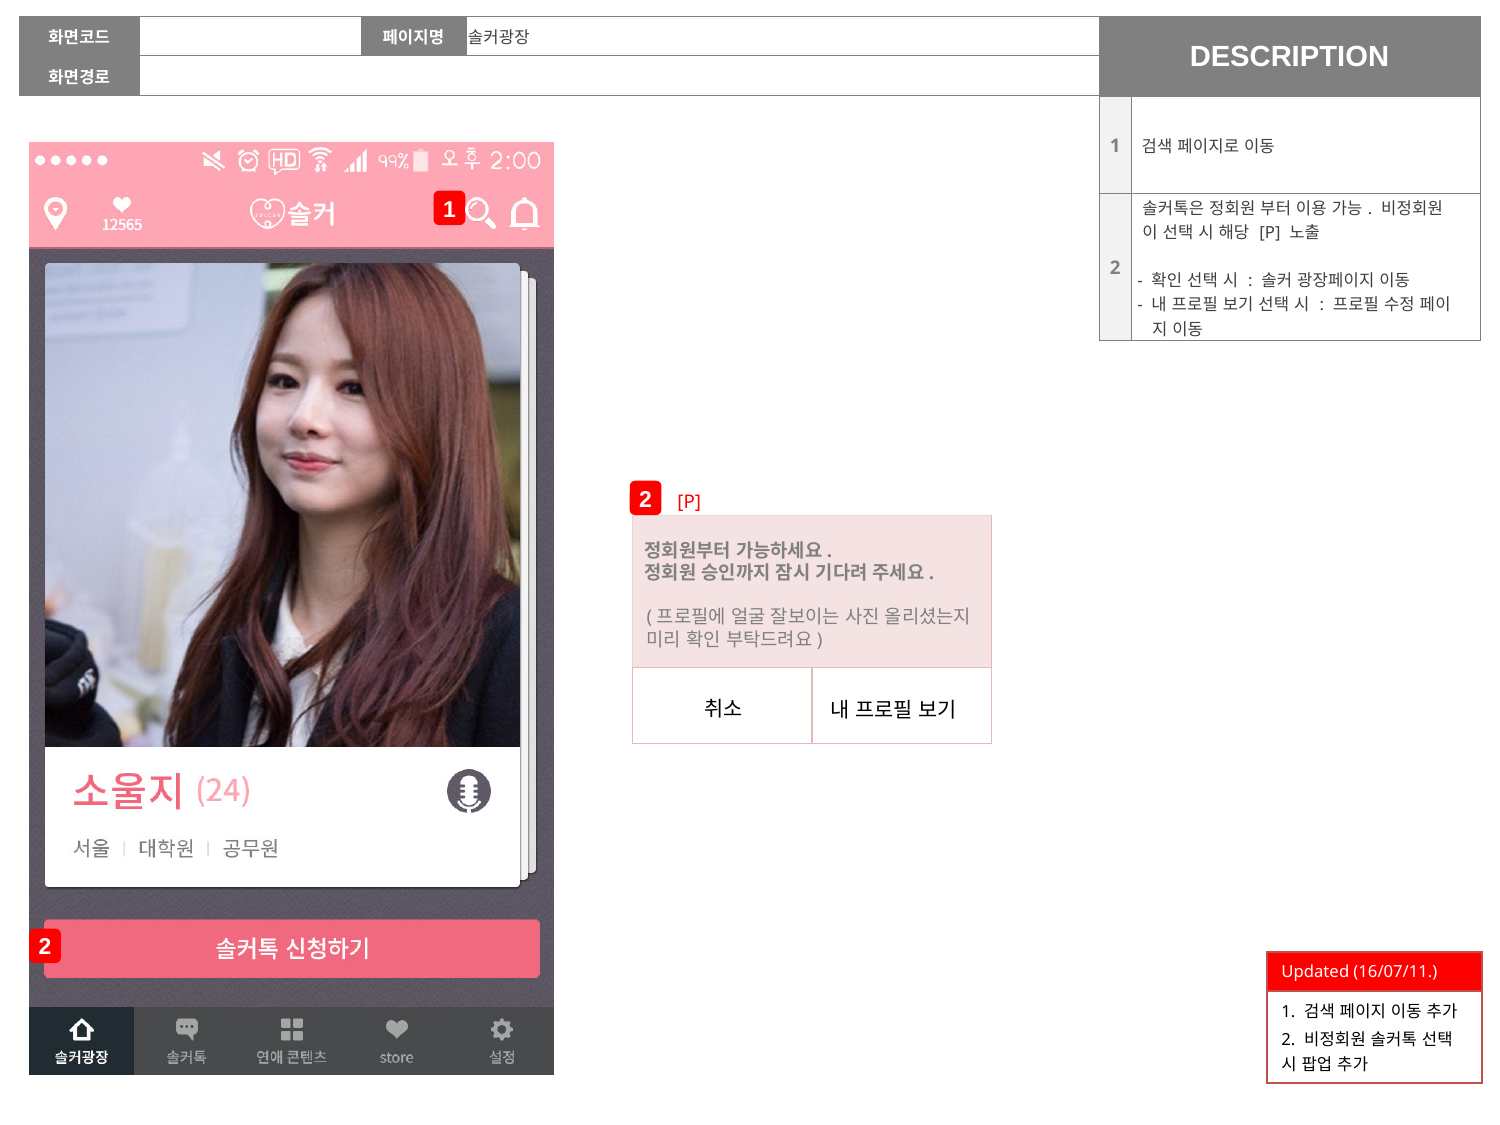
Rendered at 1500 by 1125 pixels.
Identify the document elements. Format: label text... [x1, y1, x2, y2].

picture [28, 141, 555, 1076]
text_box 정회원부터 가능하세요. 정회원 승인까지 잠시 기다려 주세요. [629, 530, 1008, 591]
table_header 1 [1100, 97, 1131, 193]
table_header 화면코드 [20, 17, 139, 55]
table_cell 화면경로 [20, 56, 139, 95]
text_box [P] [662, 482, 741, 513]
text_box 2 [629, 480, 662, 516]
text_box [810, 665, 993, 745]
text_box 내 프로필 보기 [816, 689, 988, 730]
table_header [140, 17, 361, 55]
text_box [630, 665, 810, 745]
table_header Updated (16/07/11.) [1268, 953, 1481, 990]
text_box [630, 513, 993, 530]
table_cell [140, 56, 1099, 95]
table_header DESCRIPTION [1100, 17, 1480, 95]
table_header 검색 페이지로 이동 [1132, 97, 1480, 193]
table_cell 2 [1100, 194, 1131, 340]
table_cell 1. 검색 페이지 이동 추가 2. 비정회원 솔커톡 선택 시 팝업 추가 [1268, 992, 1481, 1082]
text_box (프로필에 얼굴 잘보이는 사진 올리셨는지 미리 확인 부탁드려요) [631, 597, 988, 658]
table_cell 솔커톡은 정회원 부터 이용 가능. 비정회원 이 선택 시 해당 [P] 노출 - 확인 선택 시 : 솔커 광장페이지 이동 - 내 프로필 보기 선택 시 : 프로필 수정 페이 지 이동 [1132, 194, 1480, 340]
text_box [630, 591, 993, 666]
table_header 페이지명 [362, 17, 466, 55]
table_header 솔커광장 [467, 17, 1099, 55]
